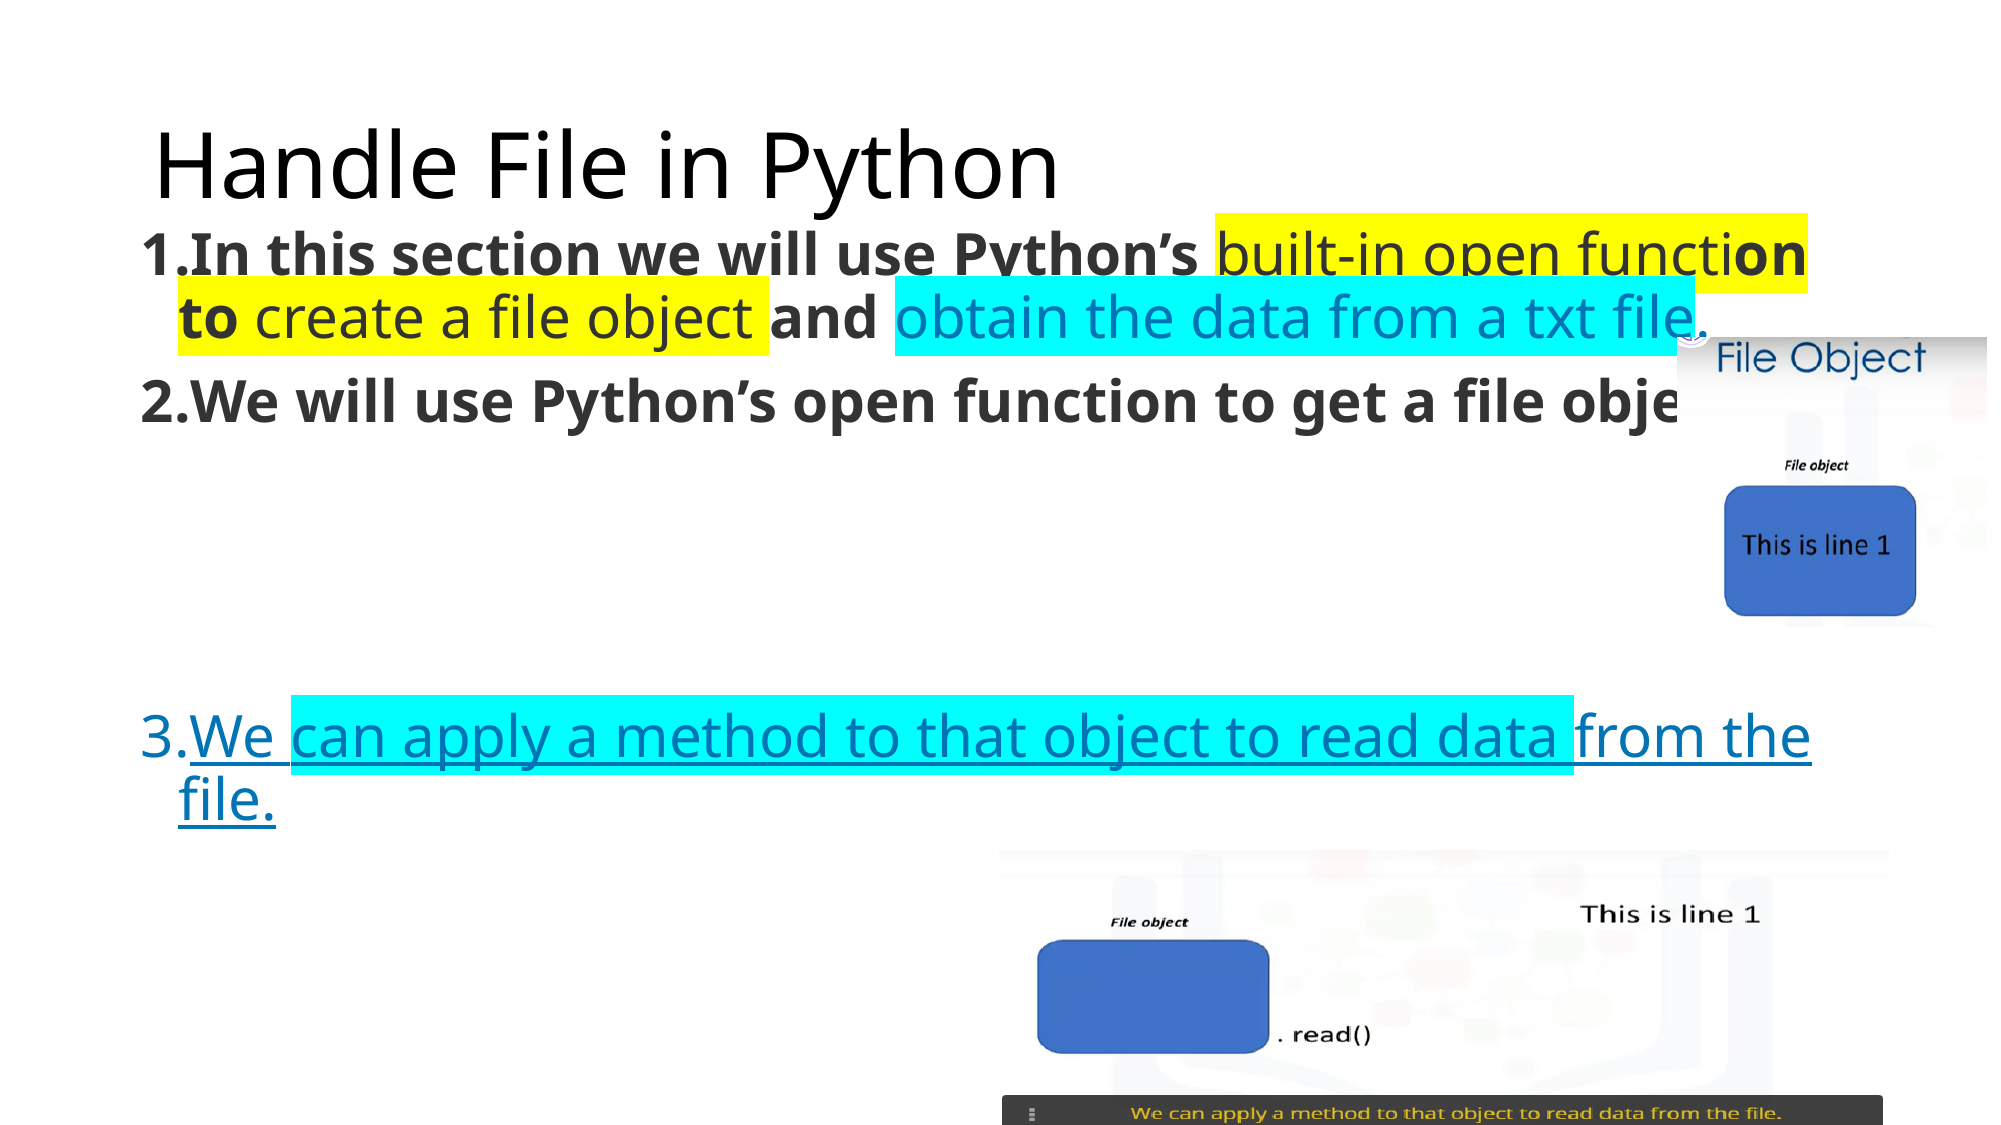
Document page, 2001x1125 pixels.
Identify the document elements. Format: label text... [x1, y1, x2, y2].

picture [1677, 337, 1987, 627]
title Handle File in Python [137, 59, 1863, 278]
picture [999, 850, 1890, 1125]
list In this section we will use Python’s built-in open function to create a file object and obtain the data from a txt file. We will use Python’s open function to get a file object. We can apply a method to that object to read data from the file. [125, 217, 1851, 932]
